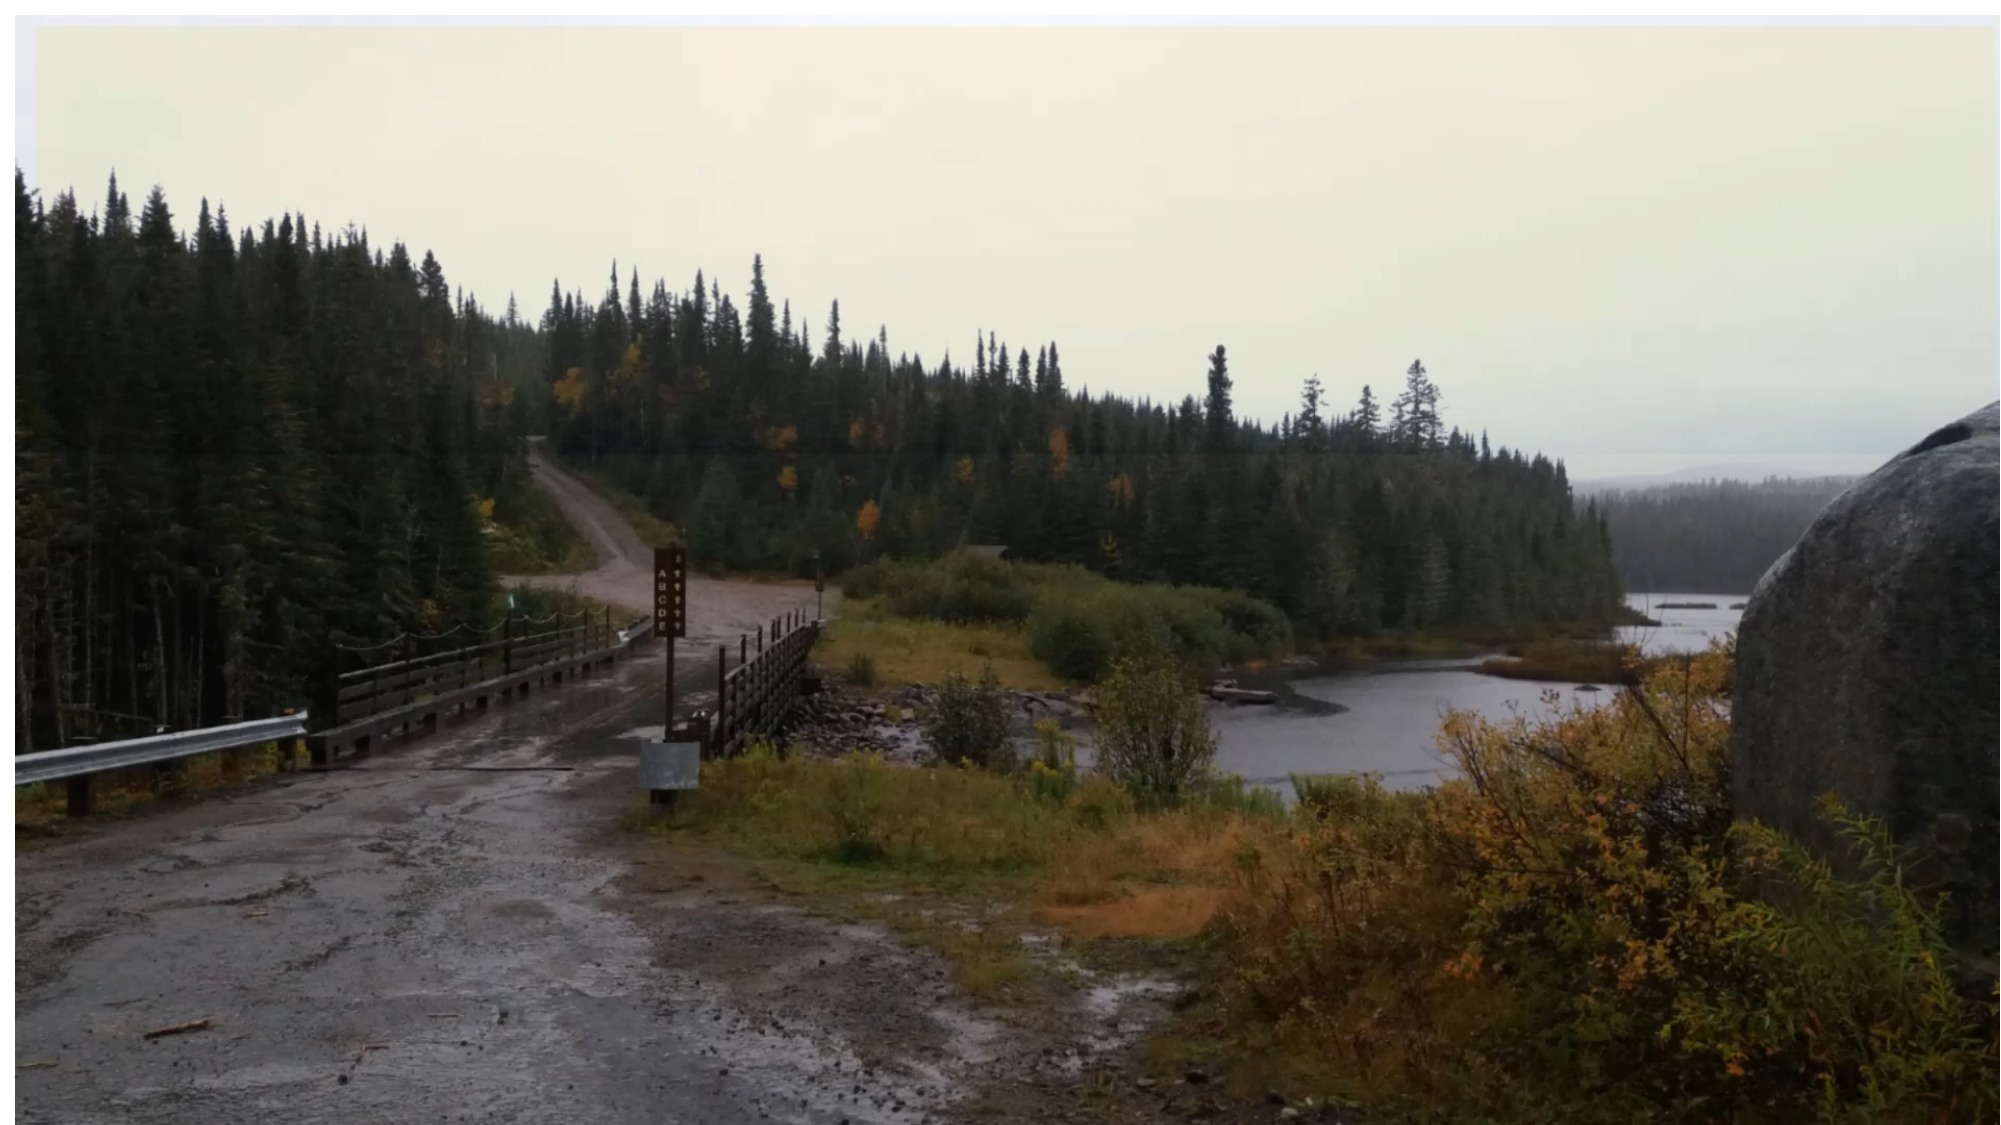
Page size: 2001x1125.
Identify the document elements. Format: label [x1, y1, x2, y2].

text_box [15, 15, 2000, 1125]
